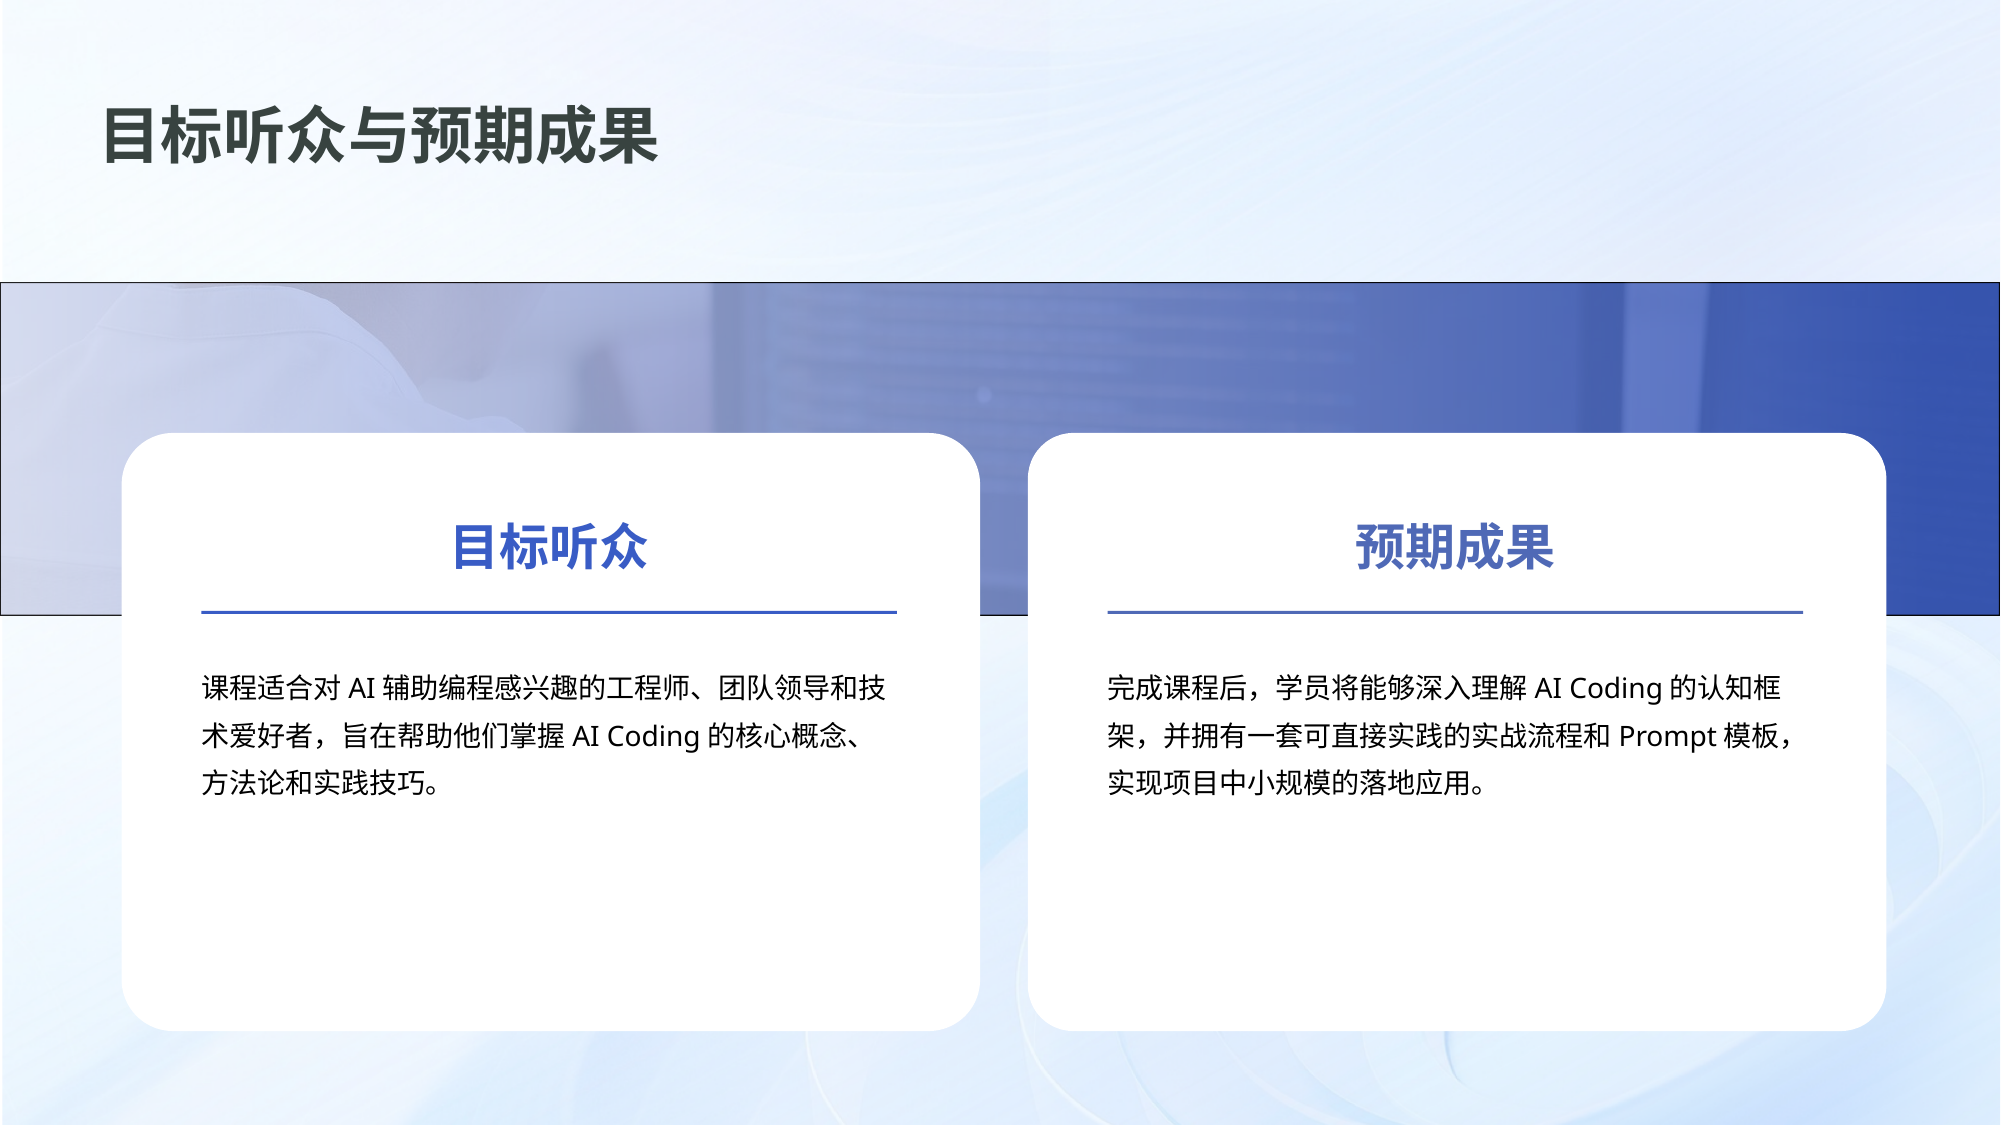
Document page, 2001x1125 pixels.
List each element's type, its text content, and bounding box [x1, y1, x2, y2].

text_box [1027, 616, 1887, 1032]
text_box 完成课程后，学员将能够深入理解AI Coding的认知框架，并拥有一套可直接实践的实战流程和Prompt模板，实现项目中小规模的落地应用。 [1095, 647, 1804, 970]
text_box 课程适合对AI辅助编程感兴趣的工程师、团队领导和技术爱好者，旨在帮助他们掌握AI Coding的核心概念、方法论和实践技巧。 [189, 647, 897, 970]
picture [0, 0, 2001, 1125]
text_box 目标听众与预期成果 [78, 43, 1922, 194]
text_box [121, 616, 981, 1032]
